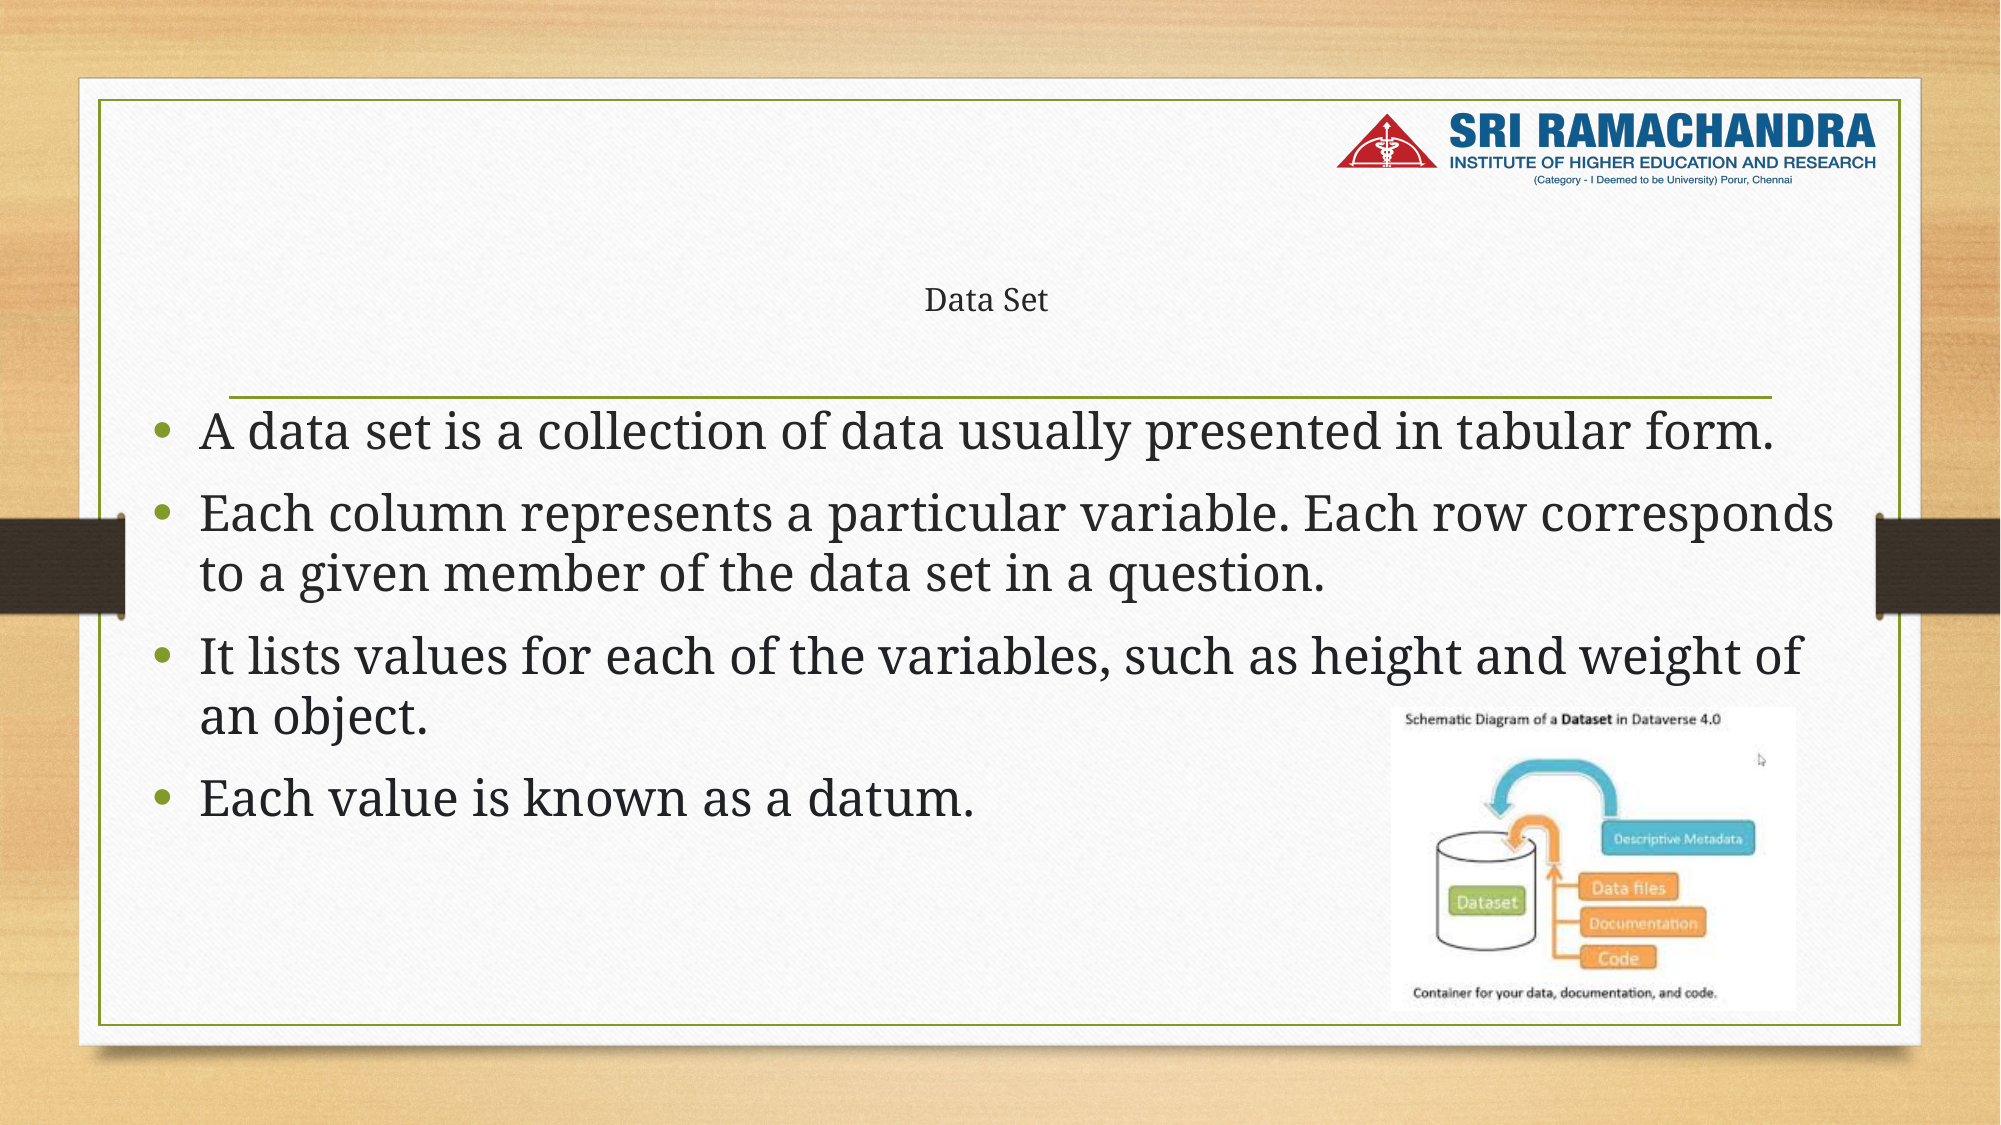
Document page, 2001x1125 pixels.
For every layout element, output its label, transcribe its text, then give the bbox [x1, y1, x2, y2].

title Data Set [110, 270, 1863, 365]
list A data set is a collection of data usually presented in tabular form. Each column represents a particular variable. Each row corresponds to a given member of the data set in a question. It lists values for each of the variables, such as height and weight of an object. Each value is known as a datum. [137, 391, 1863, 803]
picture [0, 0, 2001, 1125]
